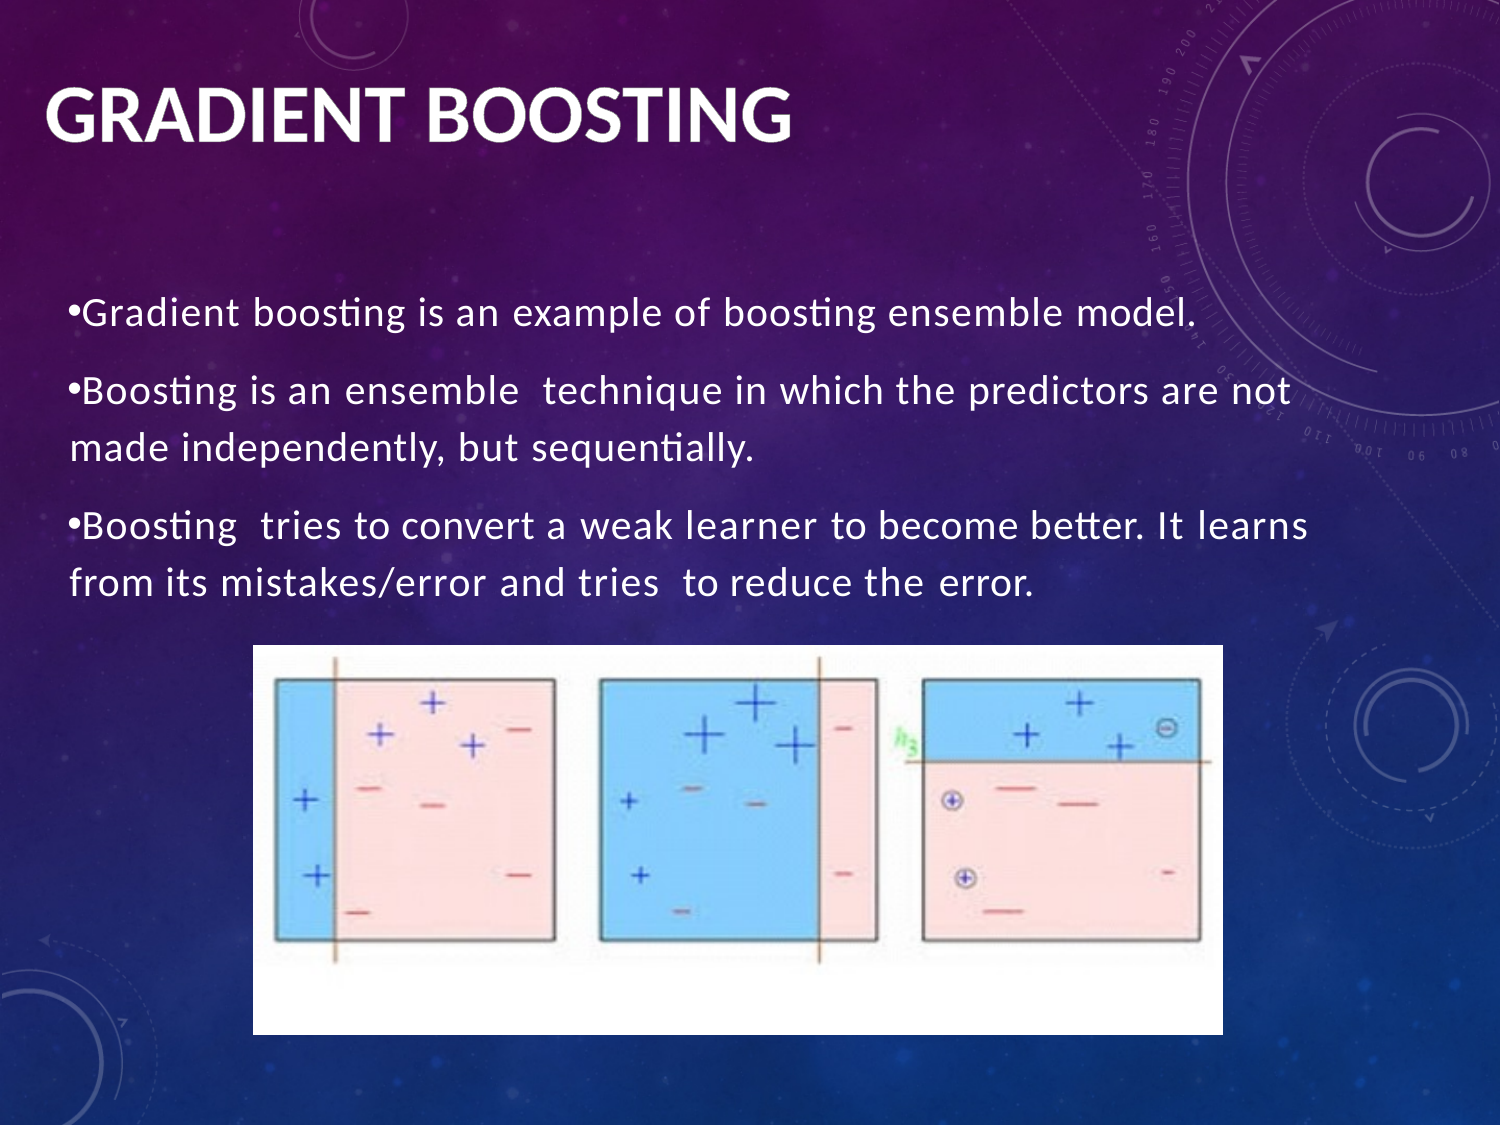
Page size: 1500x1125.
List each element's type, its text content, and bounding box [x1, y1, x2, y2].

picture [0, 0, 1500, 1125]
title GRADIENT BOOSTING [29, 7, 1350, 280]
list Gradient boosting is an example of boosting ensemble model. Boosting is an ensemble technique in which the predictors are not made independently, but sequentially. Boosting tries to convert a weak learner to become better. It learns from its mistakes/error and tries to reduce the error. [52, 181, 1328, 780]
